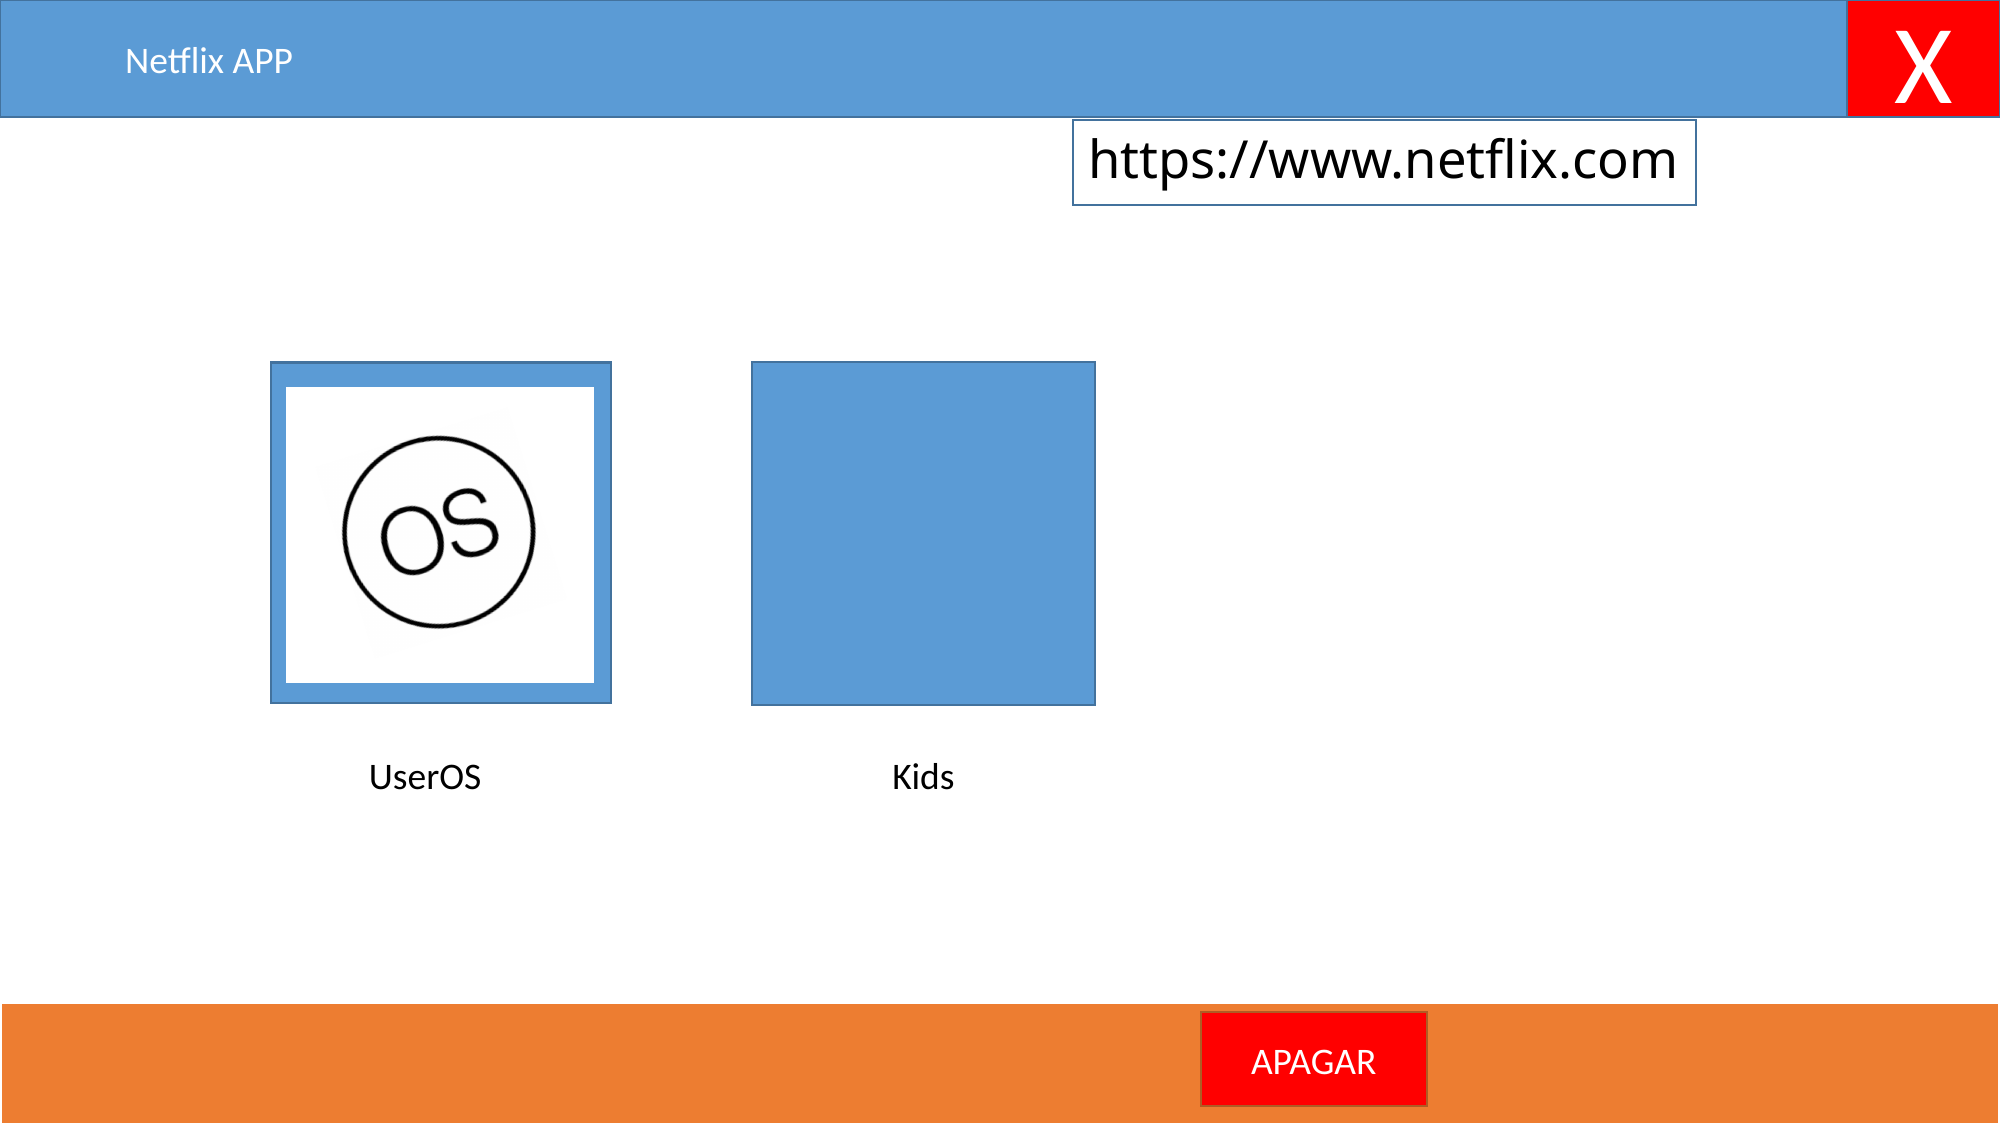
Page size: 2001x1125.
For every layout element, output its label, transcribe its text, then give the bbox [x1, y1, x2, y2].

text_box UserOS [354, 744, 497, 805]
text_box [1072, 119, 1697, 206]
text_box APAGAR [1200, 1011, 1428, 1107]
picture [316, 407, 567, 658]
text_box [286, 387, 594, 683]
text_box Netflix APP [0, 0, 1848, 118]
text_box Kids [877, 744, 970, 805]
text_box [0, 1001, 2000, 1125]
text_box [751, 361, 1096, 706]
text_box [270, 361, 612, 704]
text_box X [1848, 0, 2000, 118]
